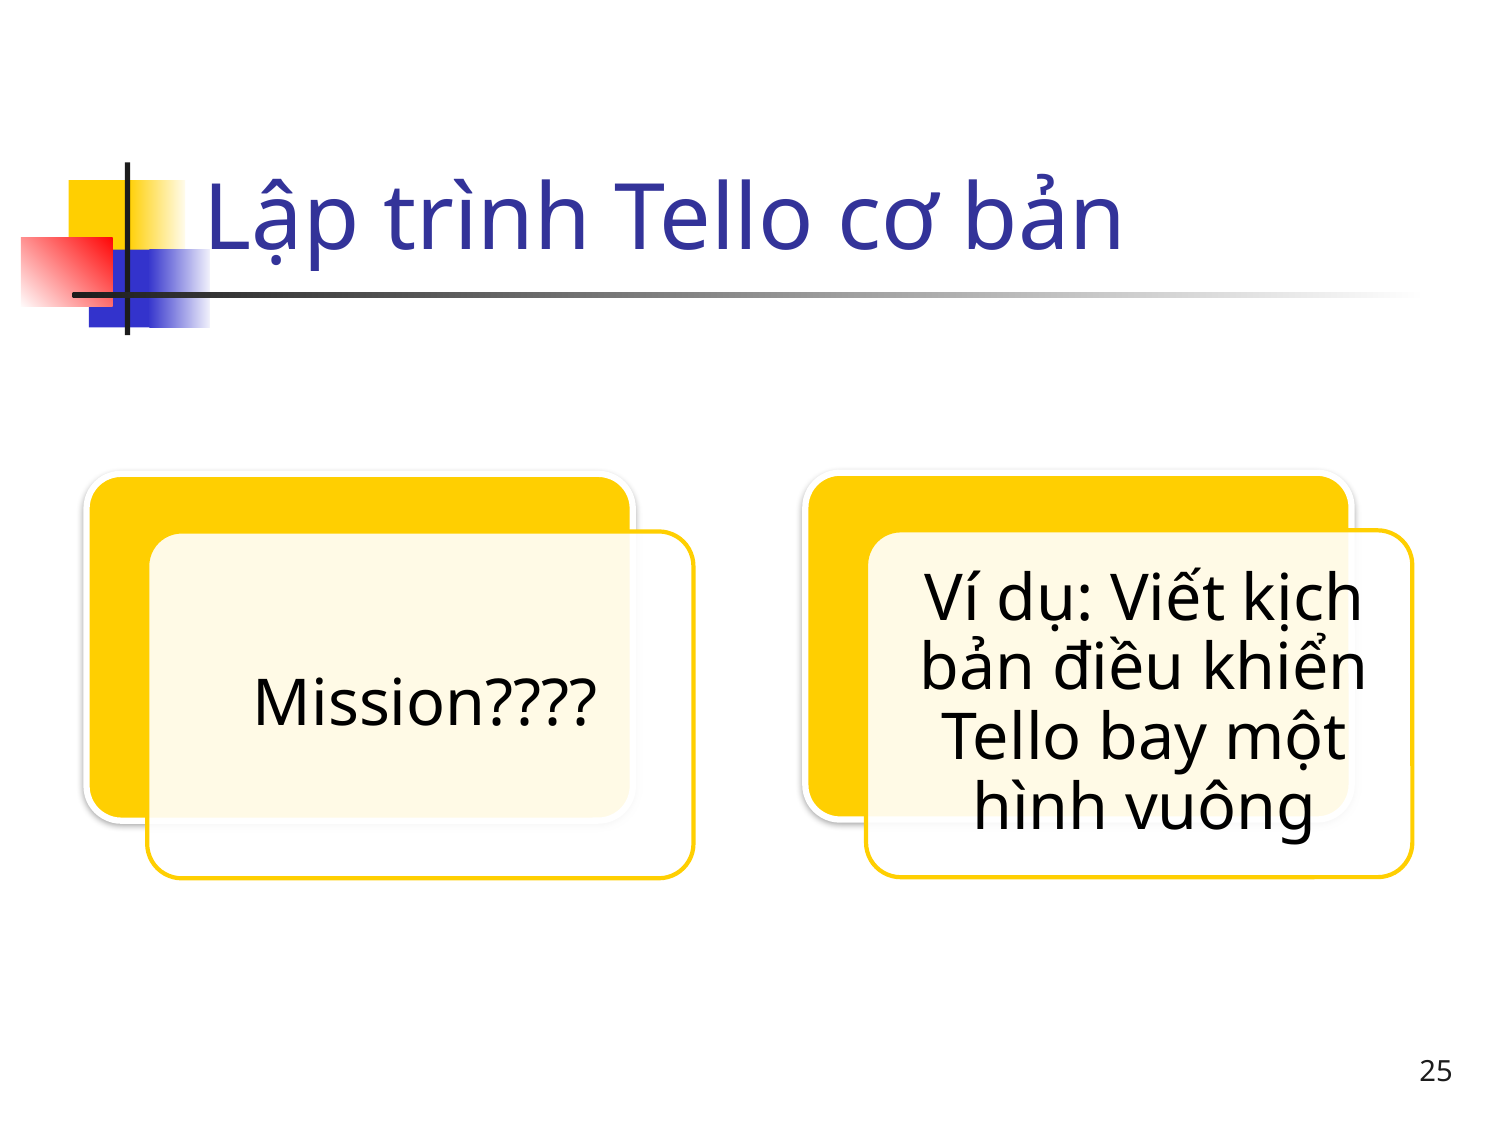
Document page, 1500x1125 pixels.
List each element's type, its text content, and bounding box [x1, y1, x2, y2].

title Lập trình Tello cơ bản [188, 35, 1468, 275]
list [137, 337, 1413, 1013]
slide_number 25 [1154, 1023, 1468, 1100]
